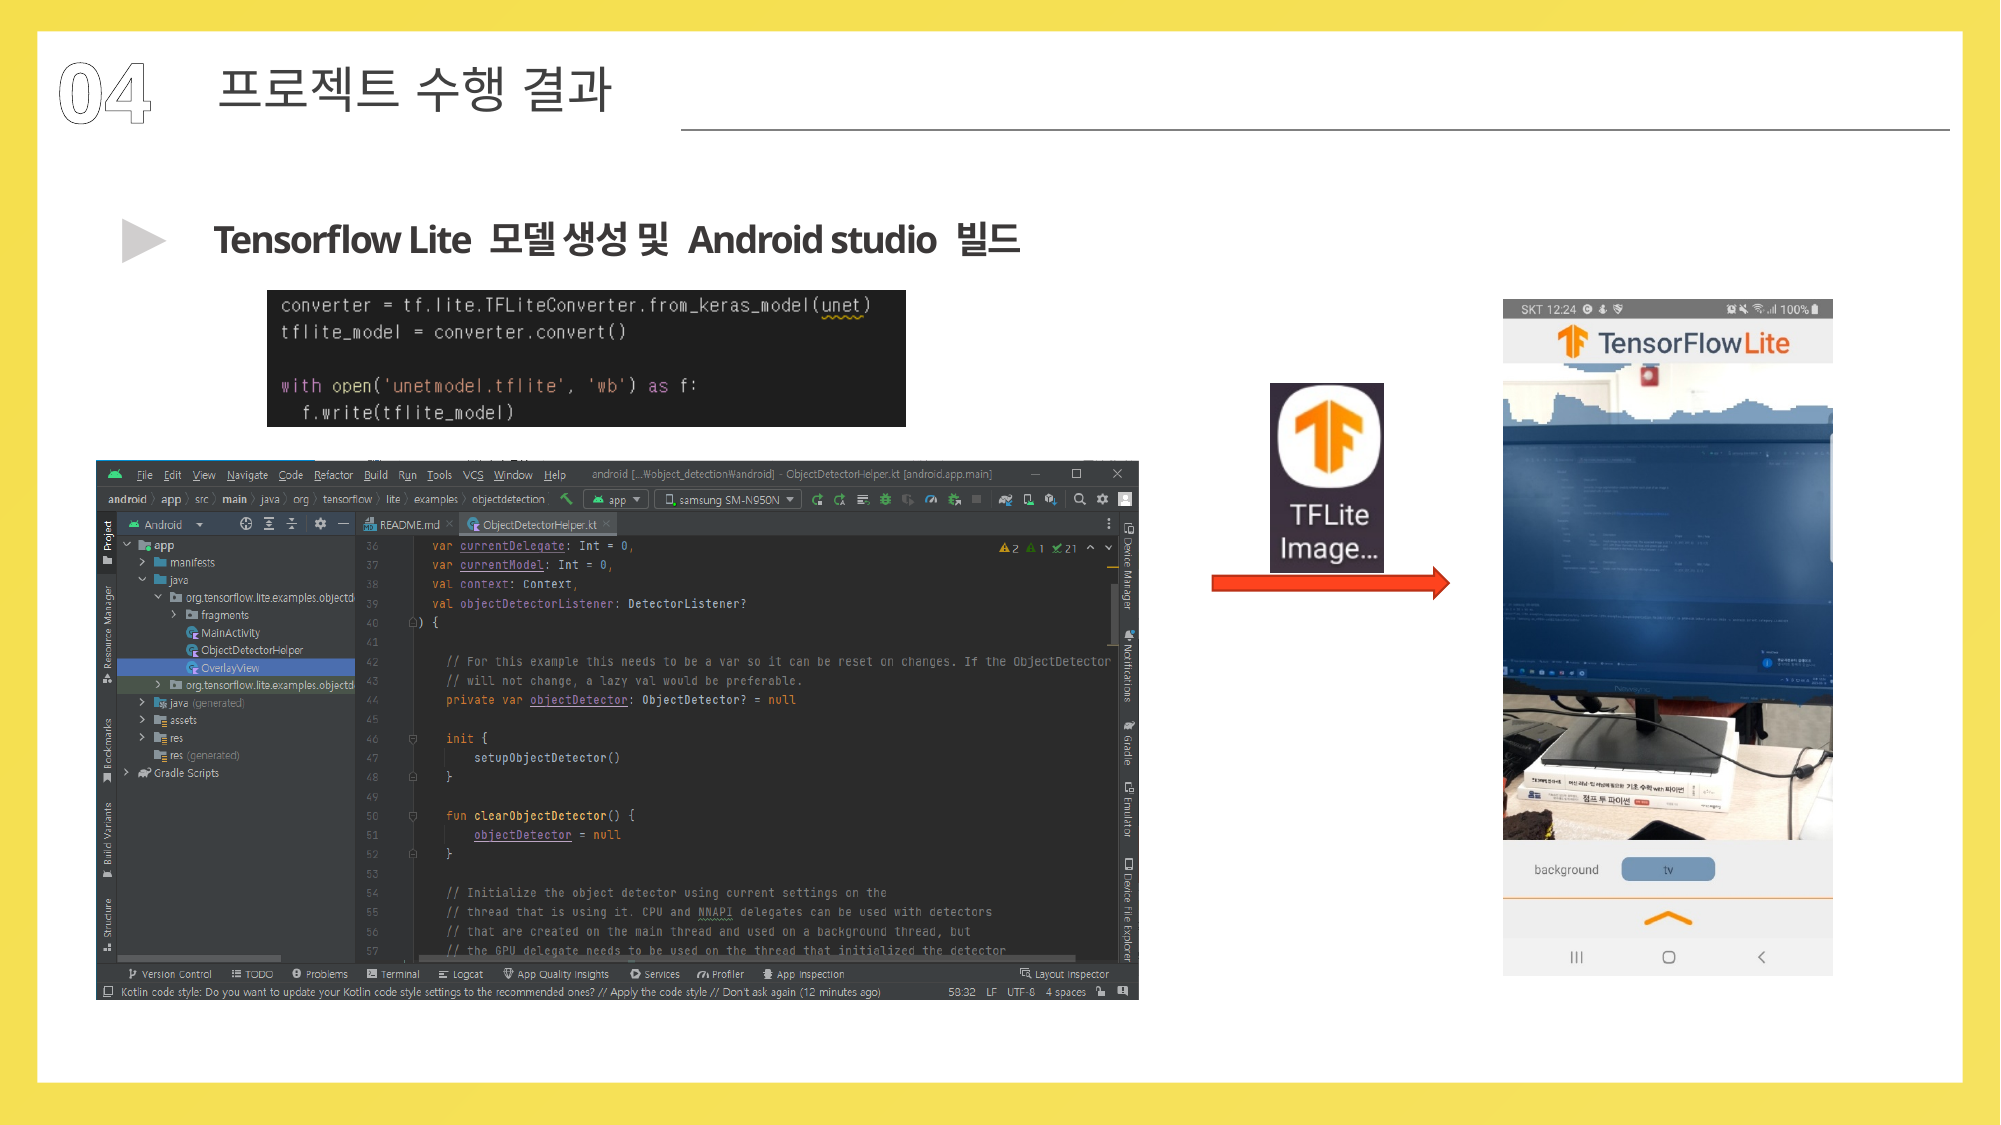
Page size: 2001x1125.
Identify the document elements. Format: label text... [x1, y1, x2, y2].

text_box 04 [41, 32, 233, 148]
text_box ▶ [107, 190, 190, 276]
picture [267, 290, 906, 428]
text_box 프로젝트 수행 결과 [203, 51, 629, 127]
text_box Tensorflow Lite 모델 생성 및 Android studio 빌드 [198, 208, 1651, 268]
picture [1270, 383, 1384, 573]
text_box [36, 30, 1964, 1084]
text_box [1211, 565, 1451, 601]
picture [96, 460, 1139, 1000]
picture [1503, 299, 1833, 976]
